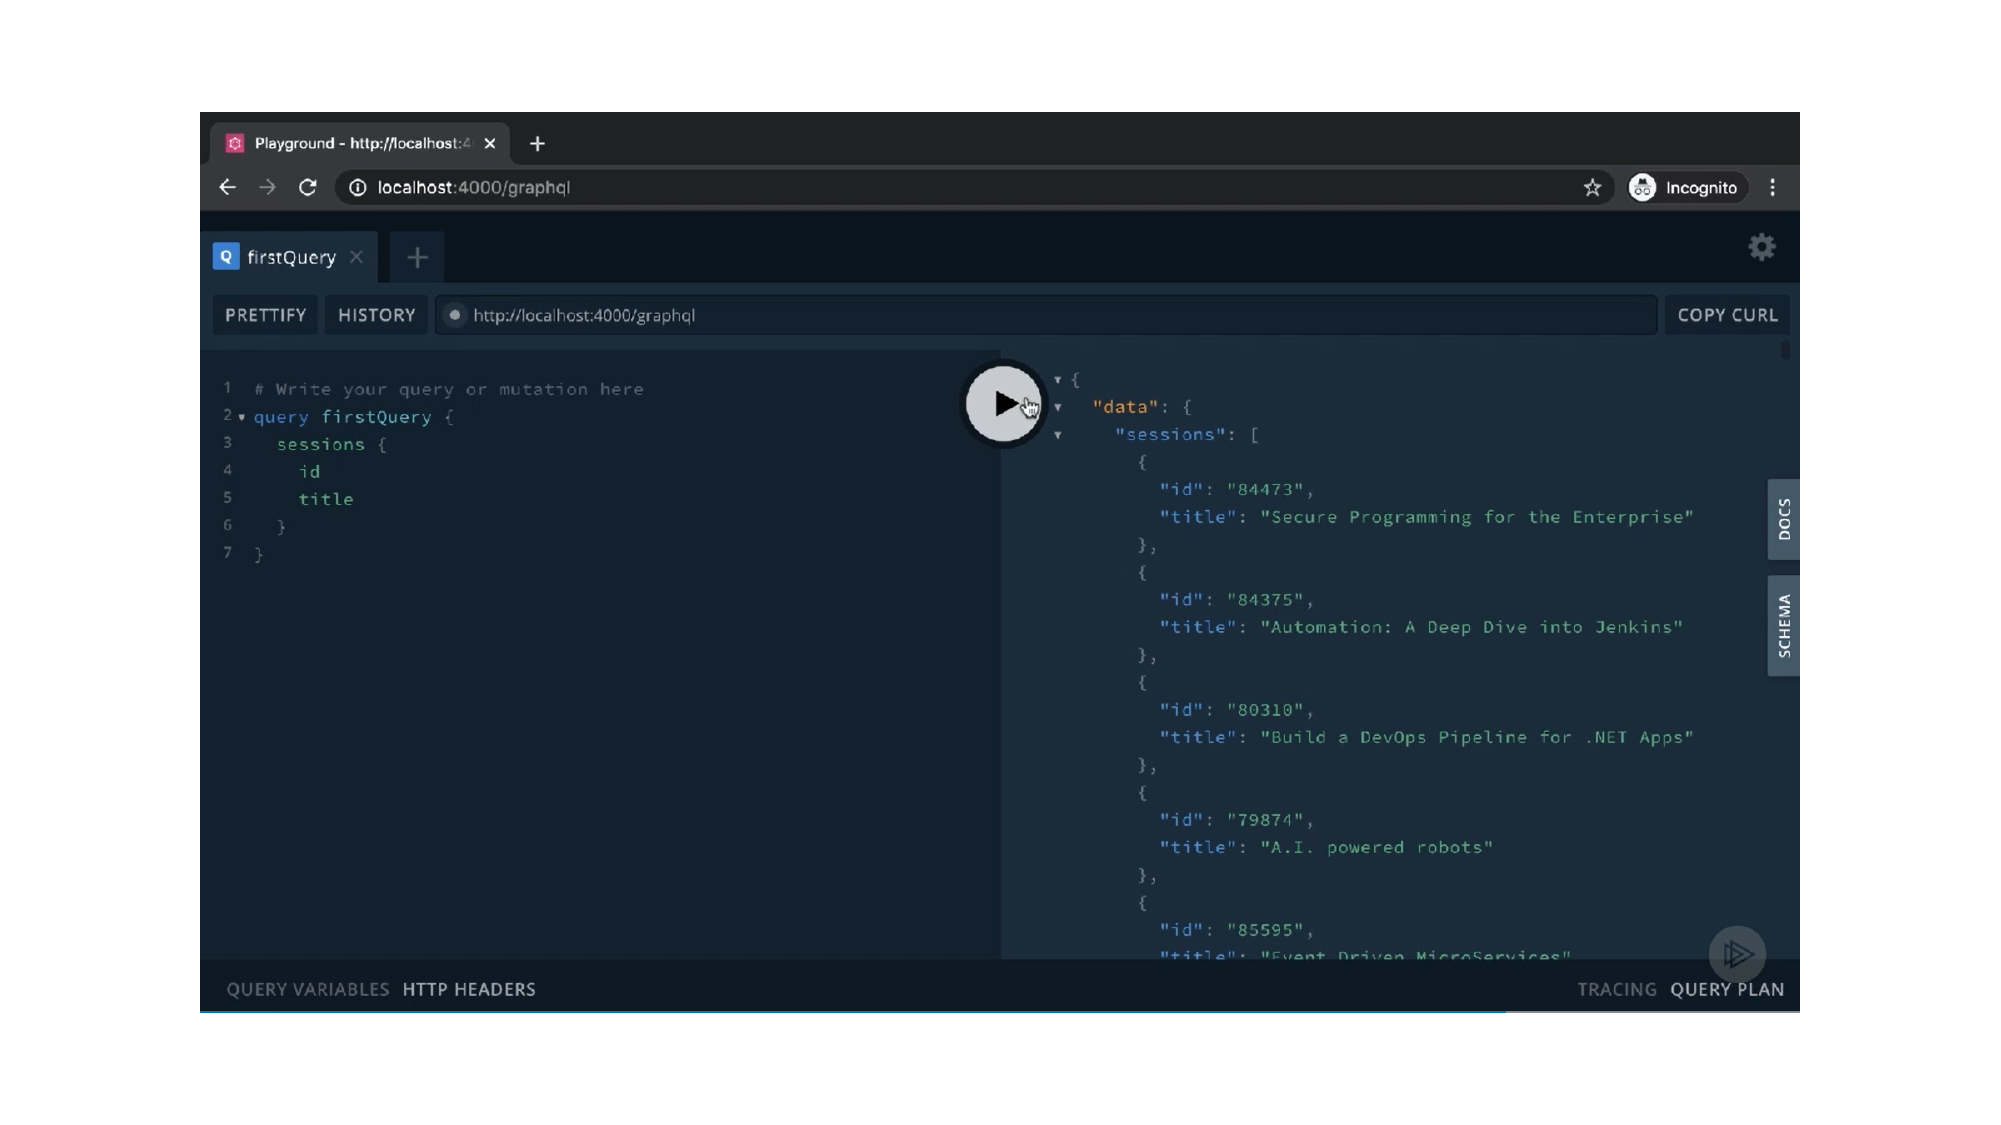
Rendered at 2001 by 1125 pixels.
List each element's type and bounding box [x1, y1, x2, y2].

picture [199, 112, 1800, 1013]
